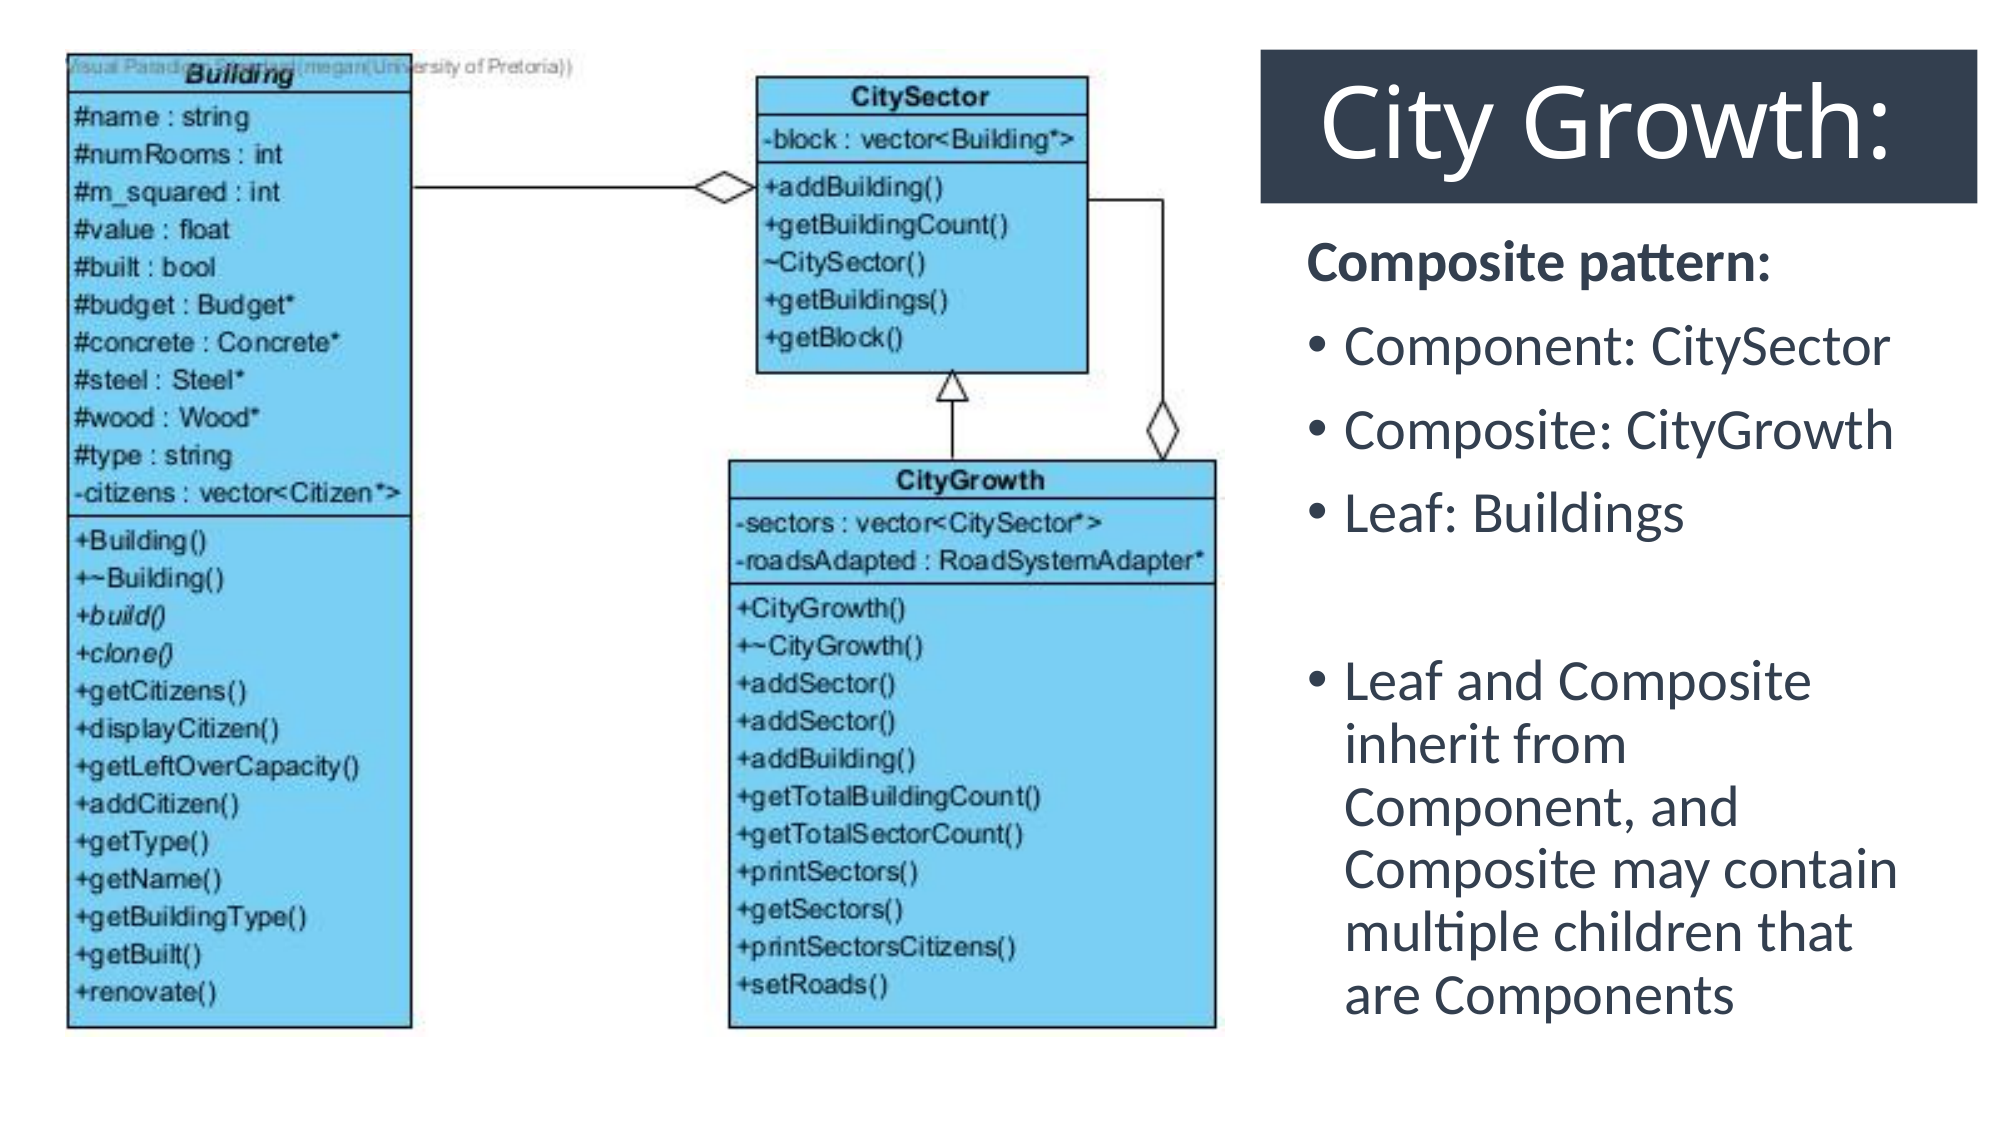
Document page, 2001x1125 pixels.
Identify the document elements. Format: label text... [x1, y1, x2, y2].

picture [65, 49, 1225, 1037]
list Composite pattern: Component: CitySector Composite: CityGrowth Leaf: Buildings Leaf and Composite inherit from Component, and Composite may contain multiple children that are Components [1292, 224, 1946, 1108]
title City Growth: [1260, 49, 1978, 204]
